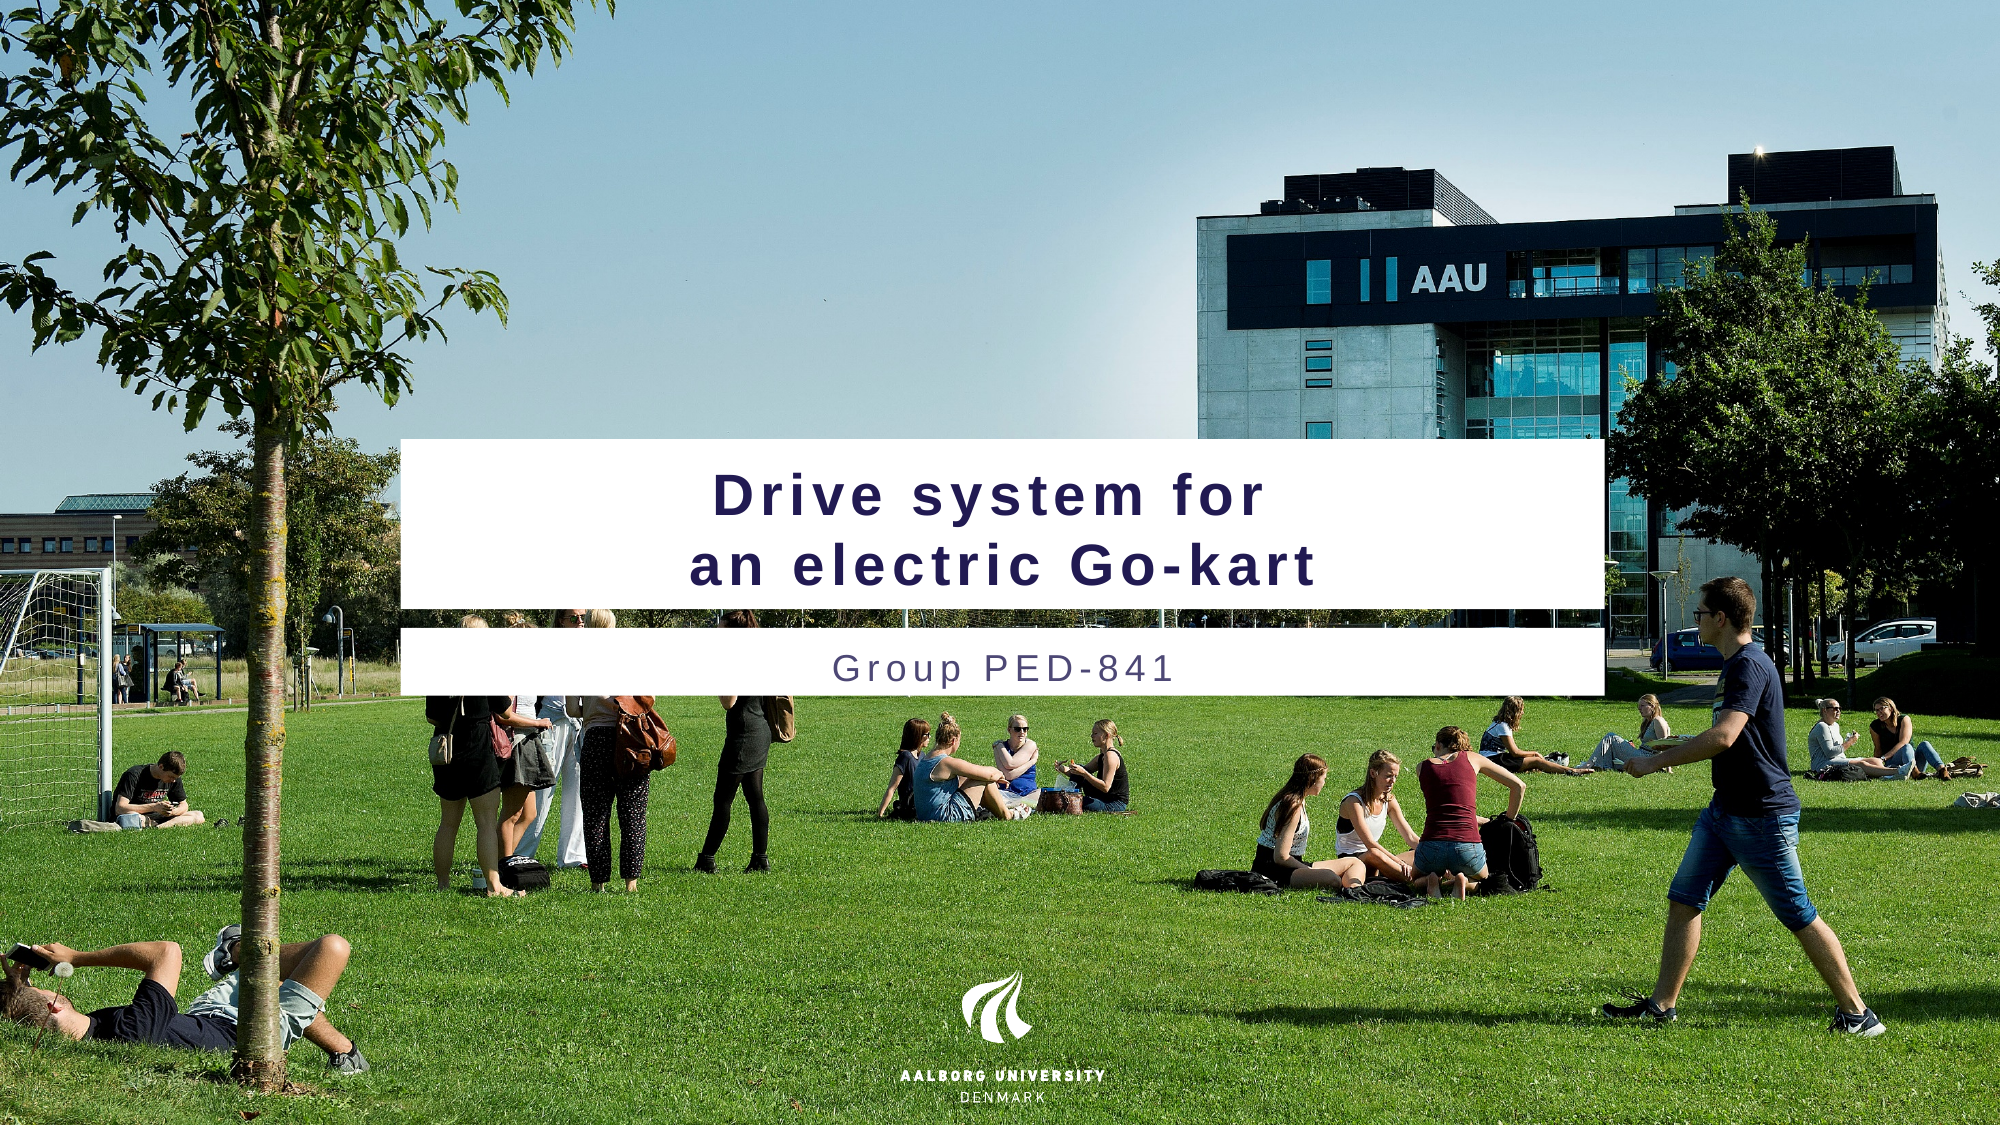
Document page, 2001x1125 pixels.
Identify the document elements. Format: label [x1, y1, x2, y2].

text_box [900, 968, 1105, 1103]
picture [0, 0, 2000, 1125]
